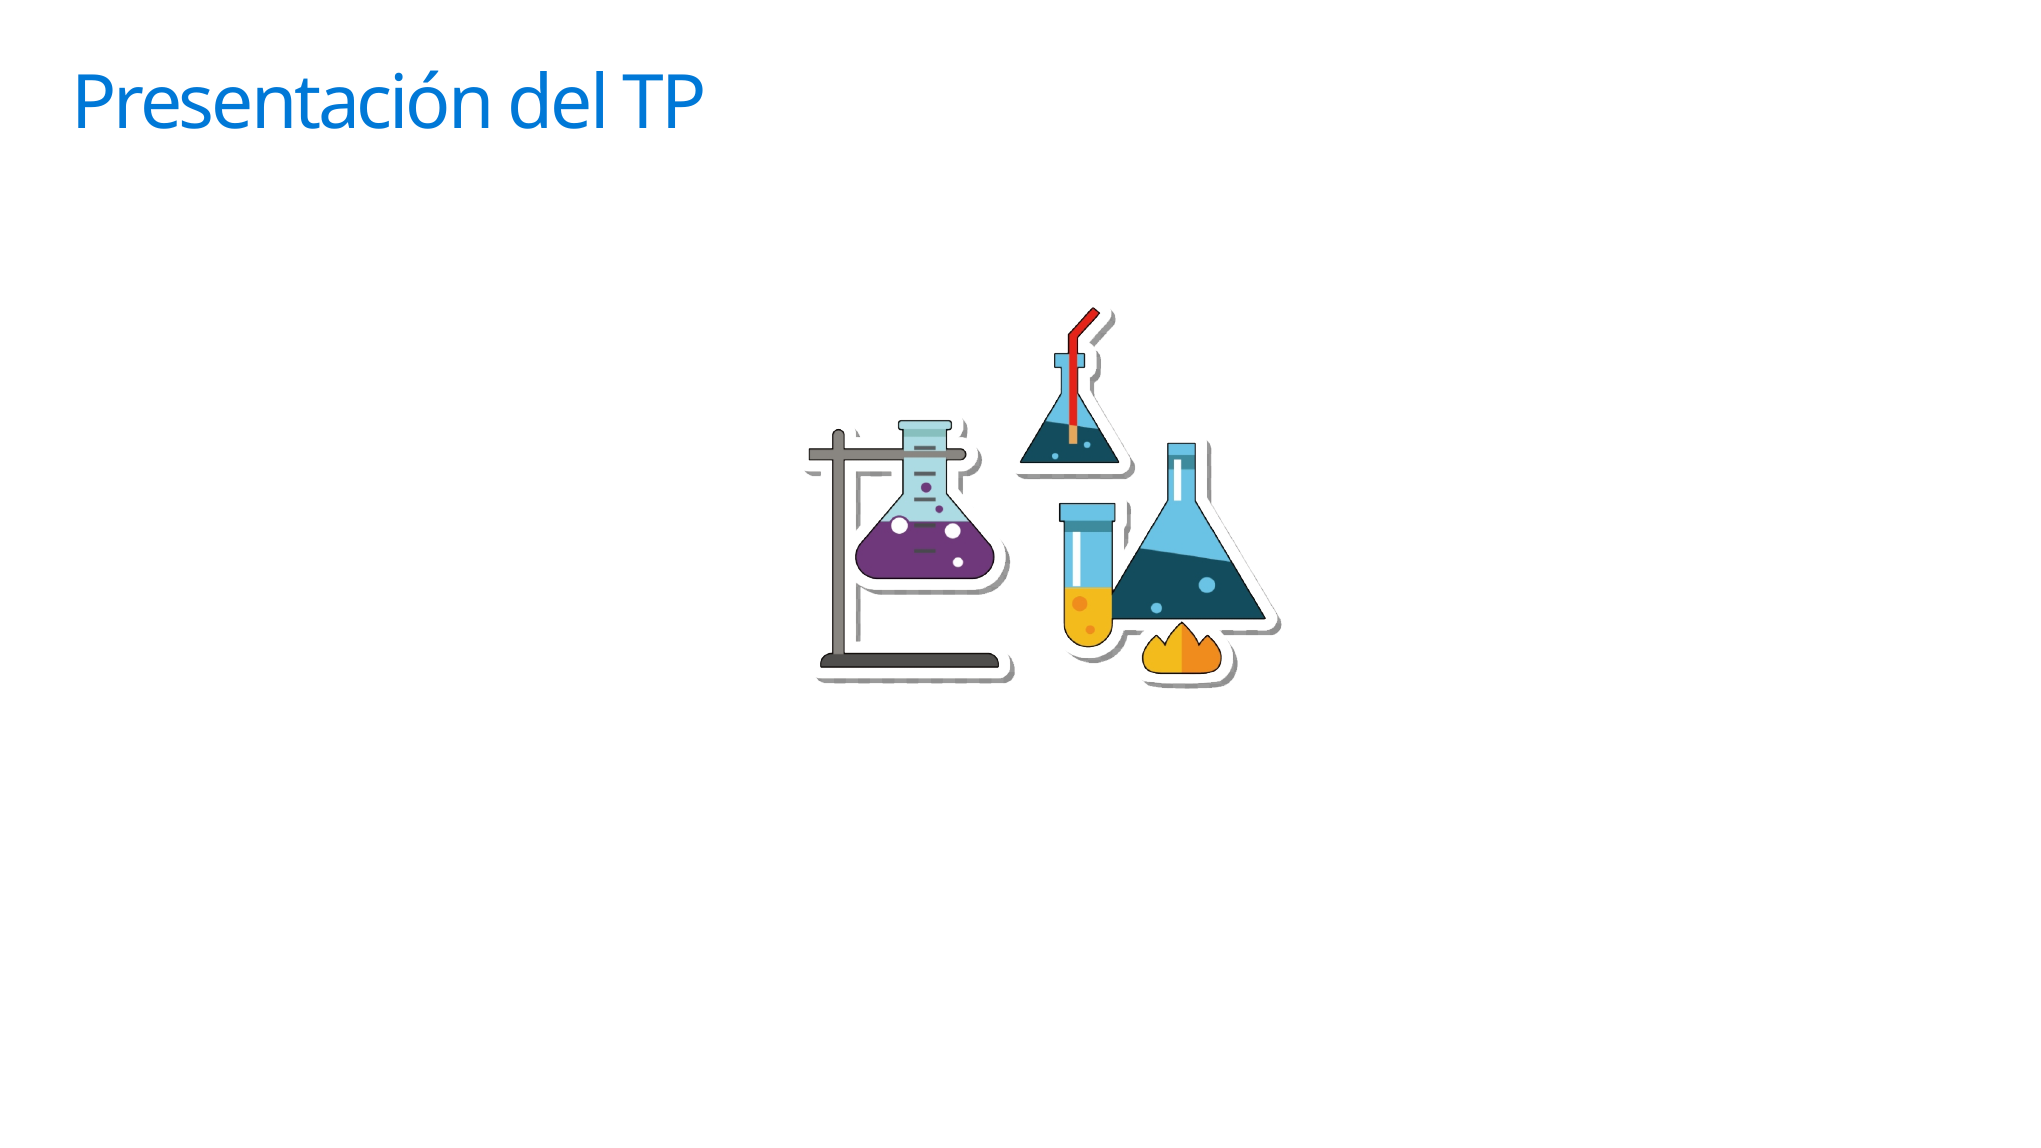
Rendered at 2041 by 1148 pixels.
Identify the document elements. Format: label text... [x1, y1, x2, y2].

title Presentación del TP [71, 37, 2008, 161]
picture [785, 272, 1294, 731]
